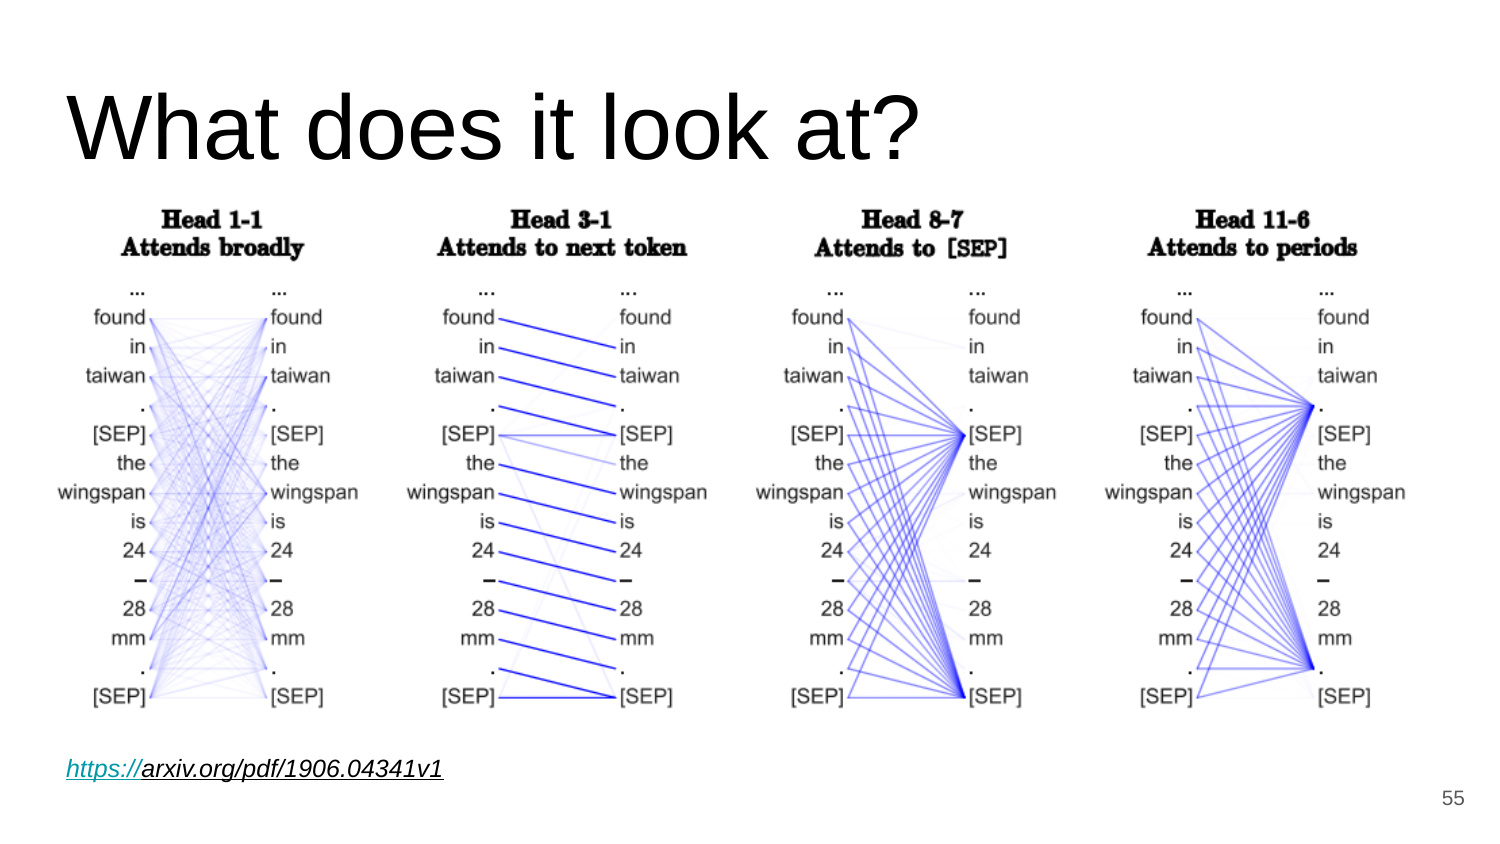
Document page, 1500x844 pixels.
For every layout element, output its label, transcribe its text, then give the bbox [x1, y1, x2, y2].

title What does it look at? [51, 53, 1449, 192]
text_box https://arxiv.org/pdf/1906.04341v1 [51, 745, 892, 798]
picture [50, 190, 1417, 738]
slide_number 55 [1389, 764, 1480, 830]
